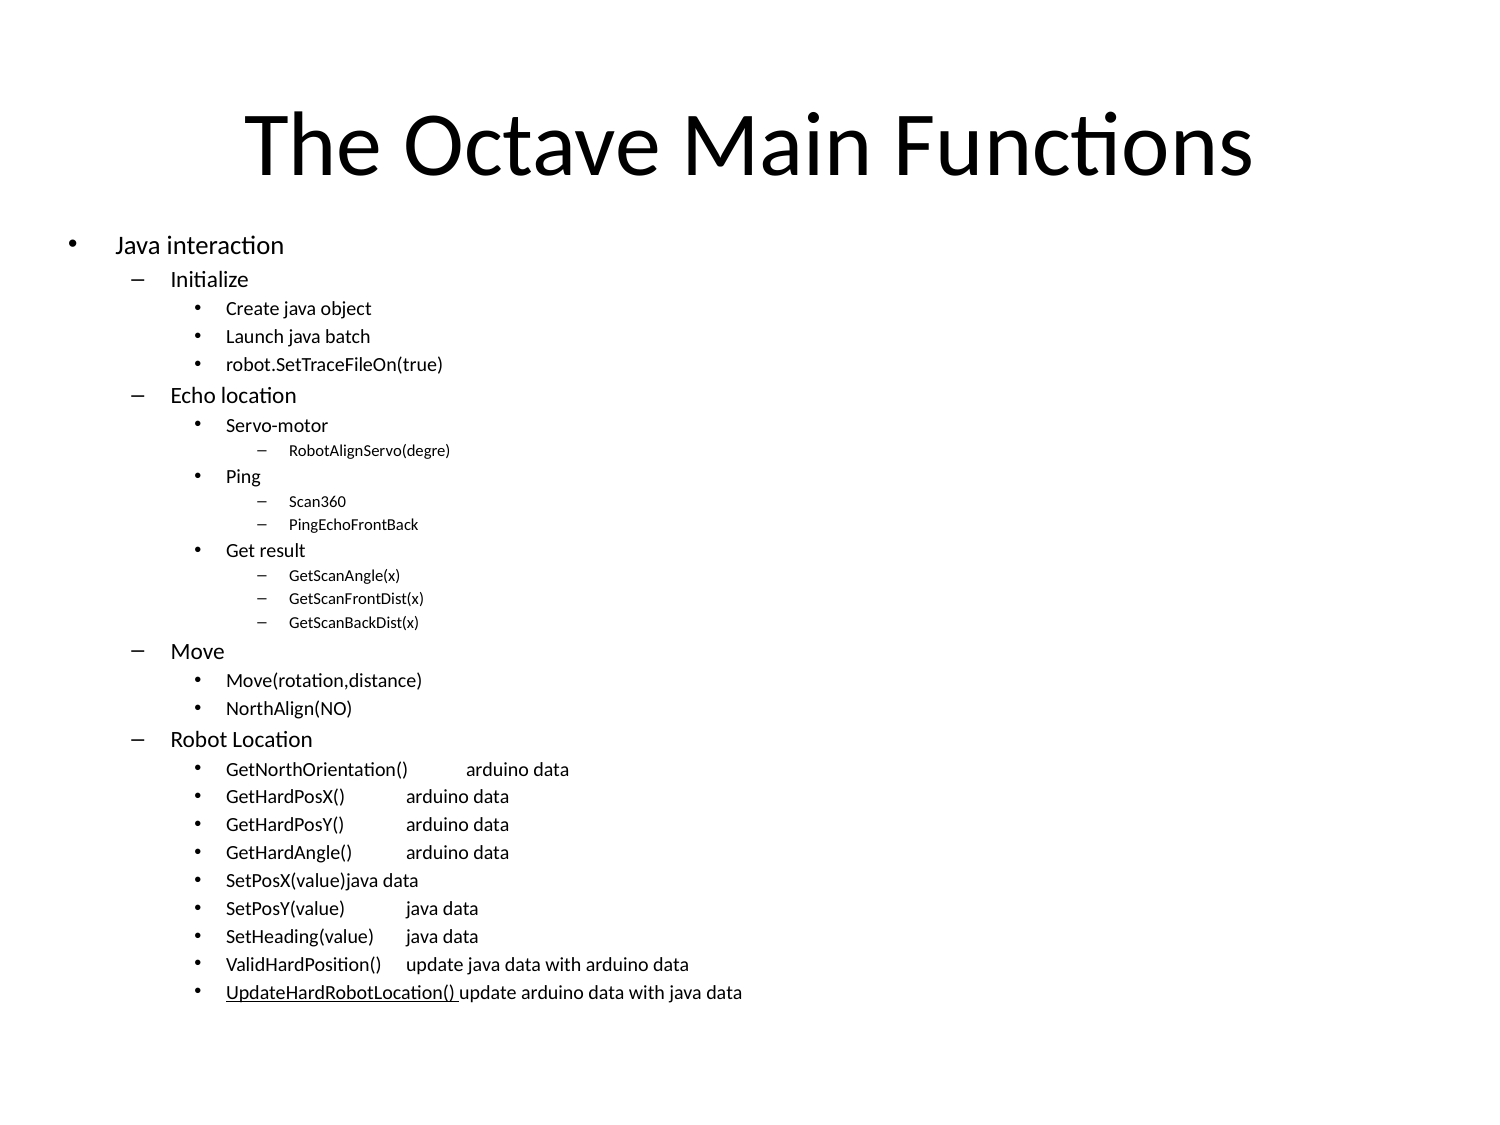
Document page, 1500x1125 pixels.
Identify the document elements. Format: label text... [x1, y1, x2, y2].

list Java interaction Initialize Create java object Launch java batch robot.SetTraceFileOn(true) Echo location Servo-motor RobotAlignServo(degre) Ping Scan360 PingEchoFrontBack Get result GetScanAngle(x) GetScanFrontDist(x) GetScanBackDist(x) Move Move(rotation,distance) NorthAlign(NO) Robot Location GetNorthOrientation() arduino data GetHardPosX() arduino data GetHardPosY() arduino data GetHardAngle() arduino data SetPosX(value) java data SetPosY(value) java data SetHeading(value) java data ValidHardPosition() update java data with arduino data UpdateHardRobotLocation() update arduino data with java data [53, 219, 1459, 1024]
title The Octave Main Functions [75, 45, 1425, 219]
